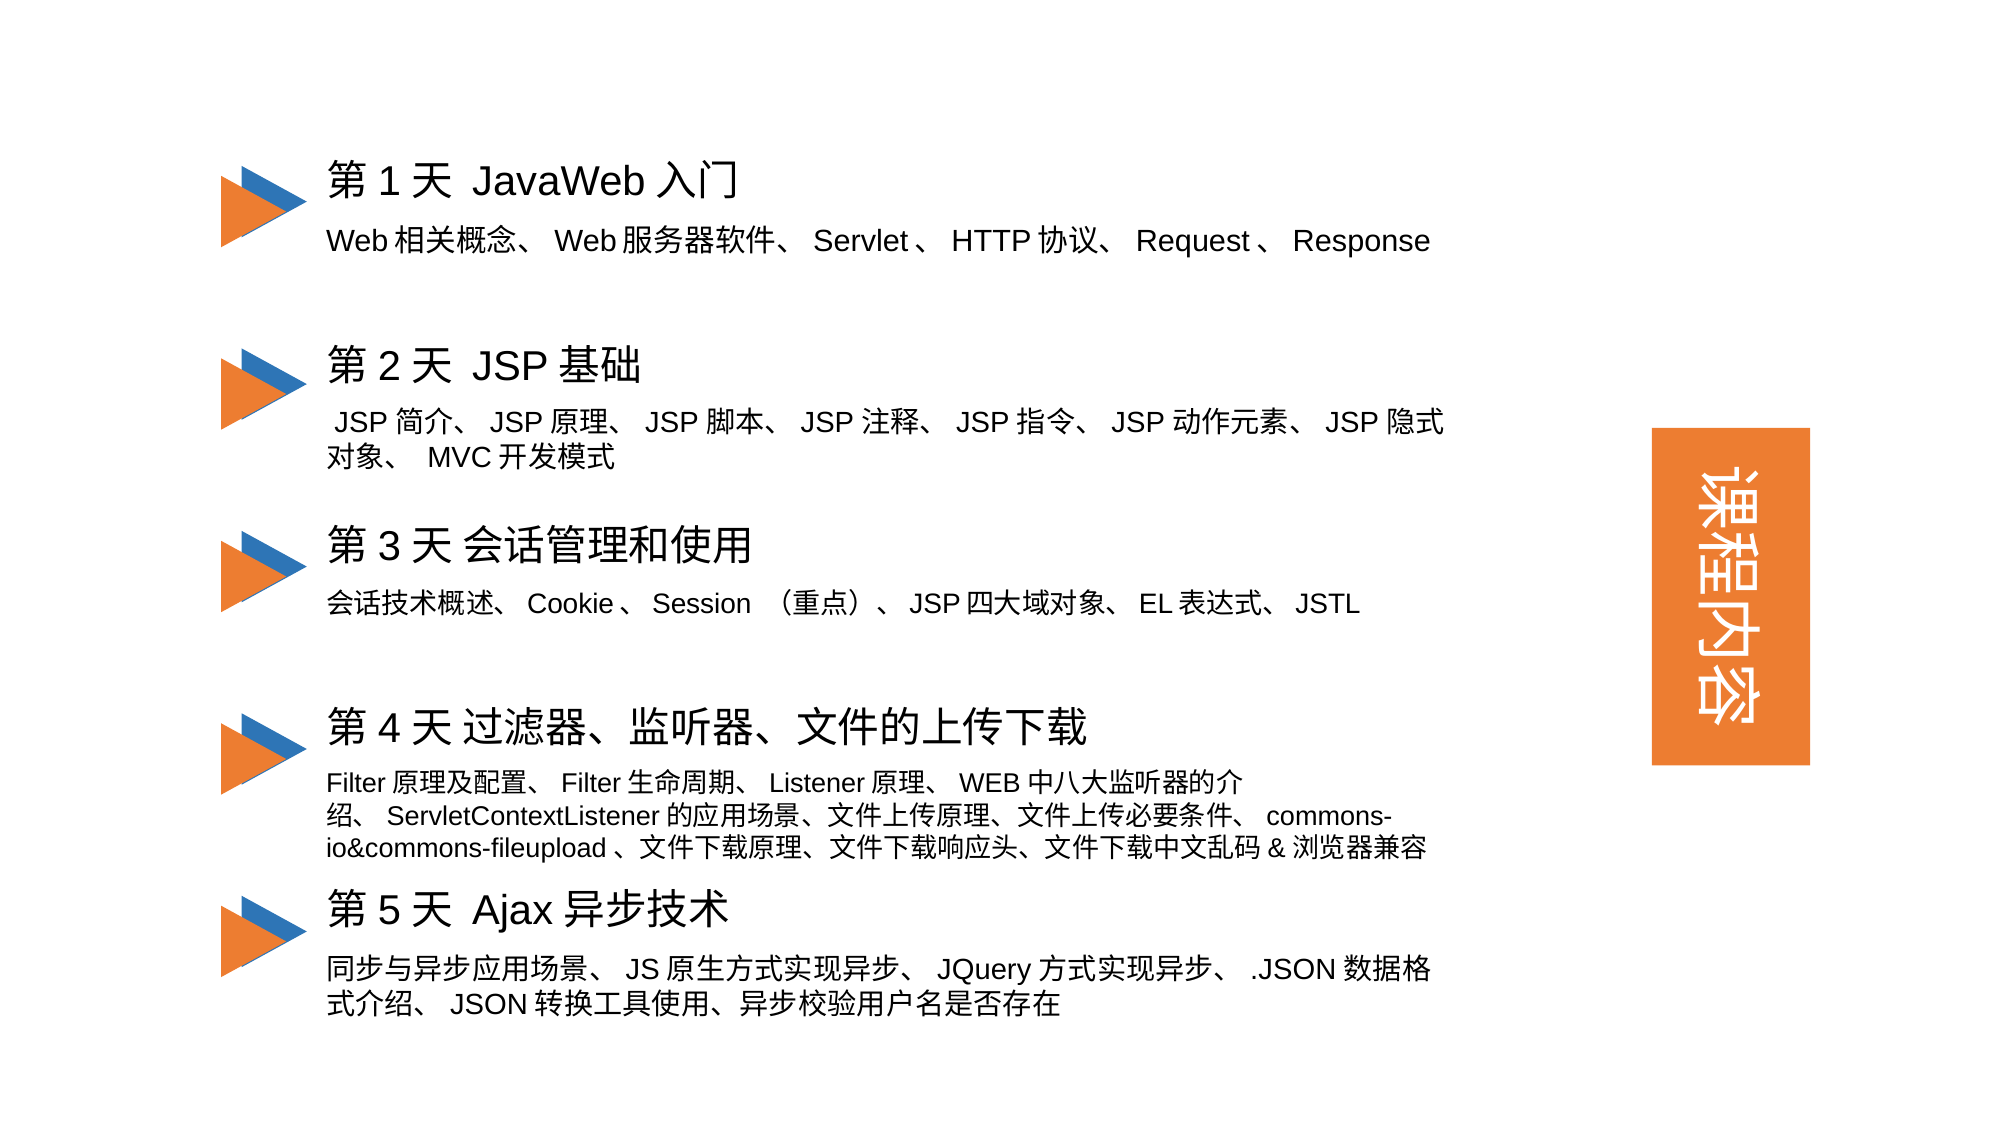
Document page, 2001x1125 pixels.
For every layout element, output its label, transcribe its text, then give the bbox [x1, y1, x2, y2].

text_box [220, 539, 289, 614]
text_box 课程内容 [1651, 427, 1811, 766]
text_box [220, 903, 289, 979]
text_box Filter原理及配置、Filter生命周期、Listener原理、WEB中八大监听器的介绍、ServletContextListener的应用场景、文件上传原理、文件上传必要条件、commons-io&commons-fileupload、文件下载原理、文件下载响应头、文件下载中文乱码&浏览器兼容 [311, 758, 1474, 863]
text_box [240, 894, 309, 969]
text_box Web相关概念、Web服务器软件、Servlet、HTTP协议、Request、Response [311, 213, 1474, 290]
text_box [220, 721, 289, 797]
text_box [240, 346, 309, 422]
text_box 第2天 JSP基础 [311, 318, 1474, 395]
text_box [220, 174, 289, 250]
text_box [240, 711, 309, 787]
text_box 第5天 Ajax异步技术 [311, 863, 1474, 941]
text_box 会话技术概述、Cookie、Session （重点）、JSP四大域对象、EL表达式、JSTL [311, 578, 1474, 655]
text_box [240, 164, 309, 240]
text_box JSP简介、JSP原理、JSP脚本、JSP注释、JSP指令、JSP动作元素、JSP隐式对象、 MVC开发模式 [311, 395, 1474, 473]
text_box [240, 529, 309, 605]
text_box 第3天 会话管理和使用 [311, 498, 1474, 576]
text_box [220, 356, 289, 432]
text_box 第1天 JavaWeb入门 [311, 133, 1474, 211]
text_box 同步与异步应用场景、JS原生方式实现异步、JQuery方式实现异步、.JSON数据格式介绍、JSON转换工具使用、异步校验用户名是否存在 [311, 943, 1474, 1020]
text_box 第4天 过滤器、监听器、文件的上传下载 [311, 680, 1474, 758]
